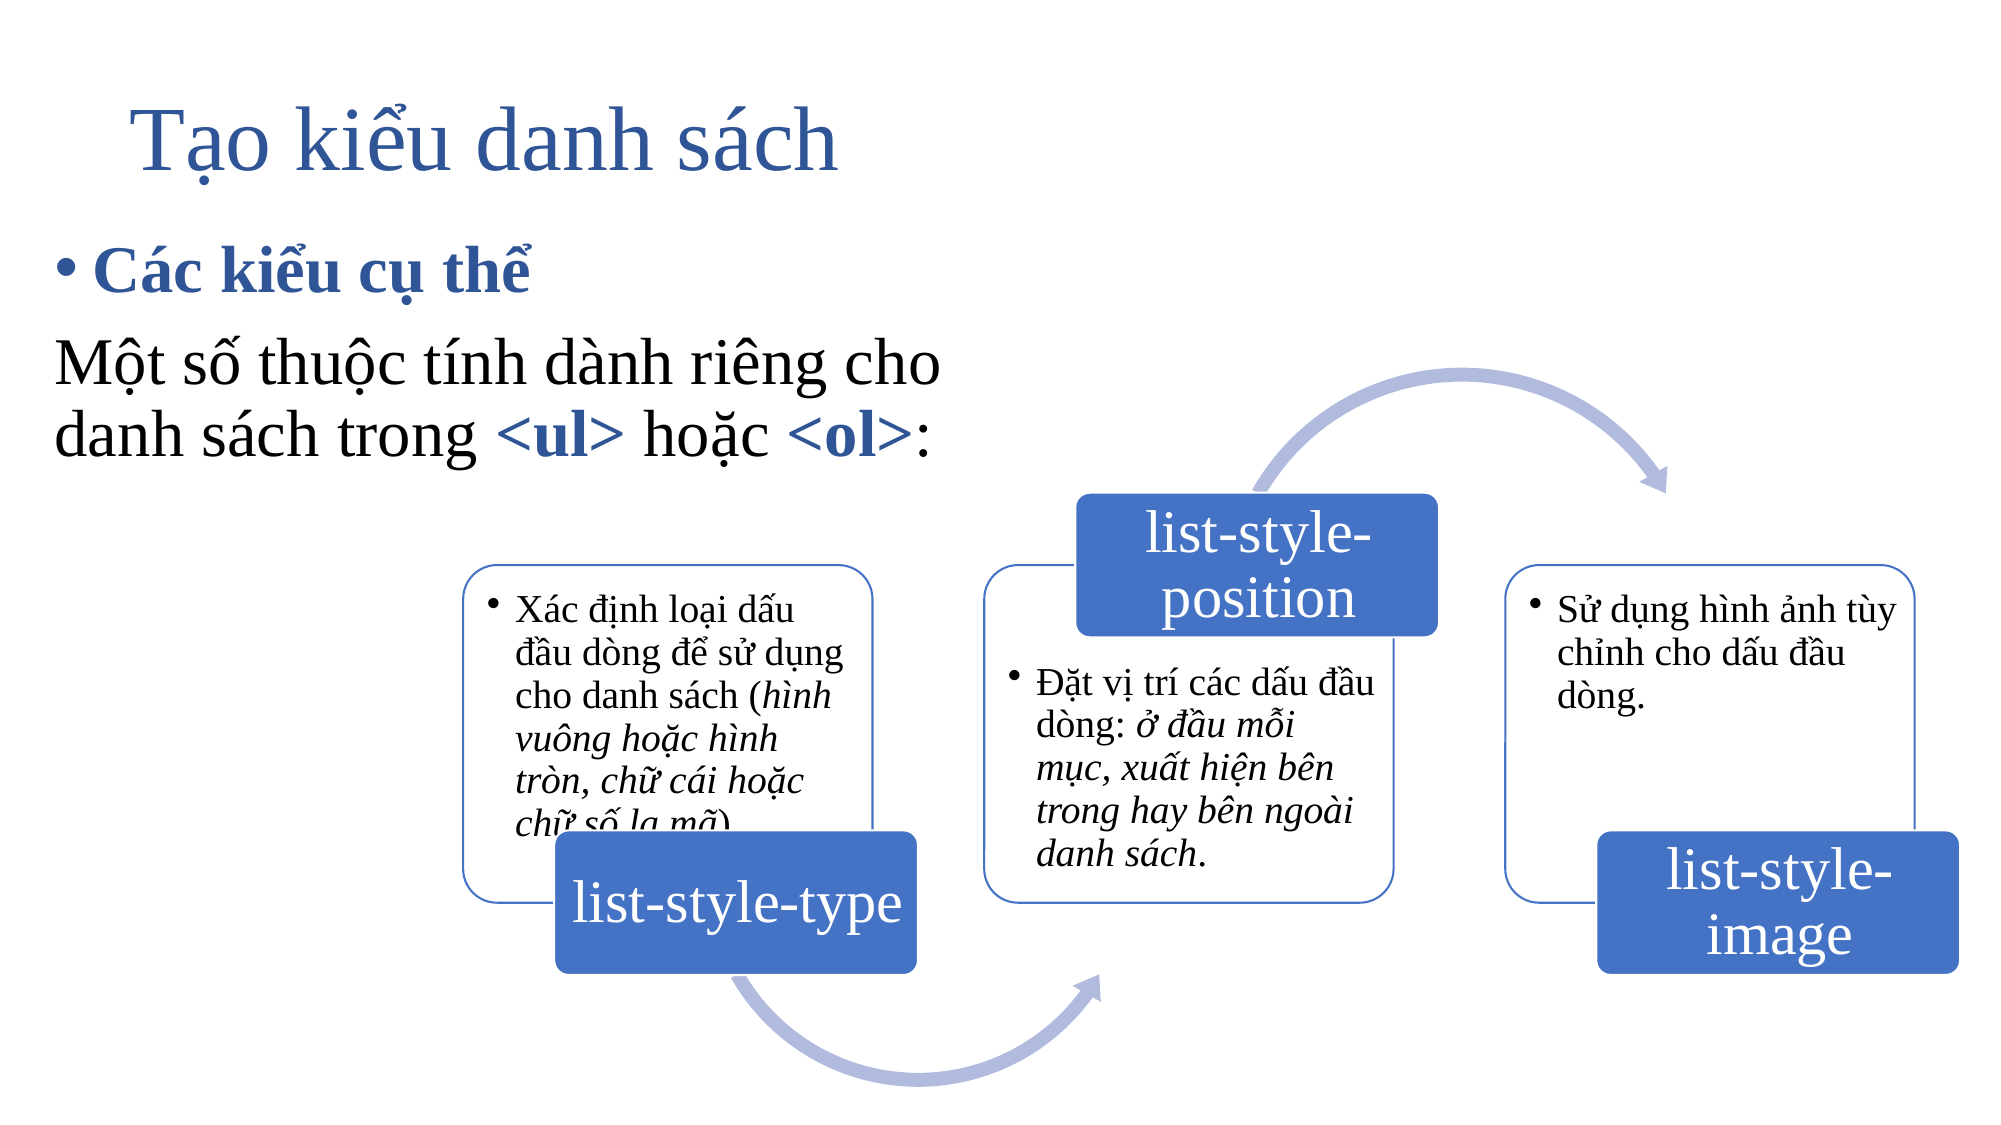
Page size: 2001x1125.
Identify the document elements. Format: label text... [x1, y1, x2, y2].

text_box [462, 344, 1961, 1124]
title Tạo kiểu danh sách [114, 31, 1840, 250]
list Các kiểu cụ thể Một số thuộc tính dành riêng cho danh sách trong <ul> hoặc <ol>: [39, 227, 1036, 974]
